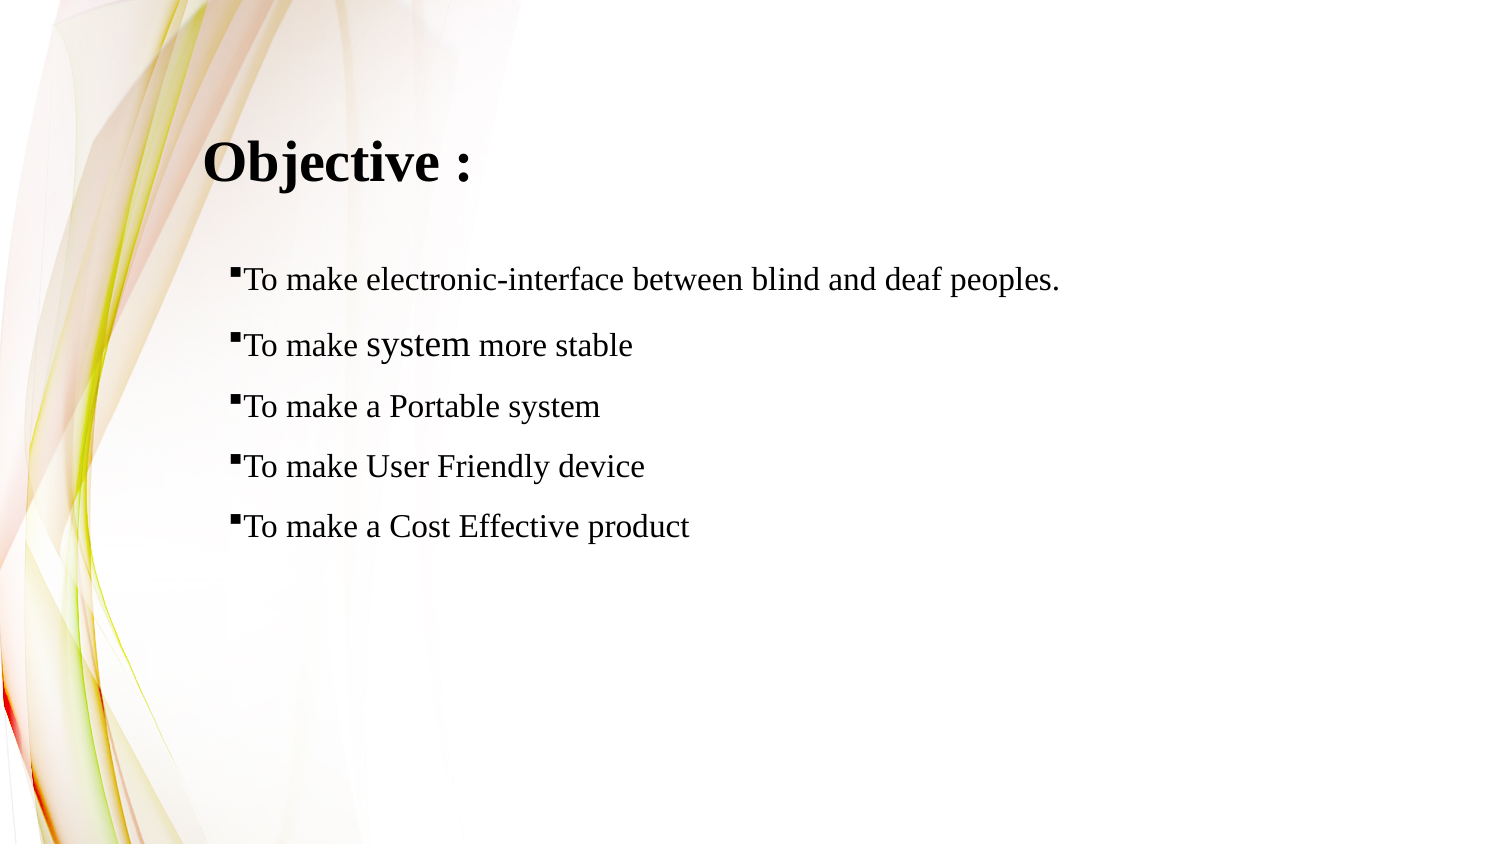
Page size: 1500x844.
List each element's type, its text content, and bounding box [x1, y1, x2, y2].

text_box To make electronic-interface between blind and deaf peoples. To make system more stable To make a Portable system To make User Friendly device To make a Cost Effective product [213, 229, 1359, 587]
text_box Objective : [187, 115, 1228, 201]
picture [0, 0, 1500, 844]
